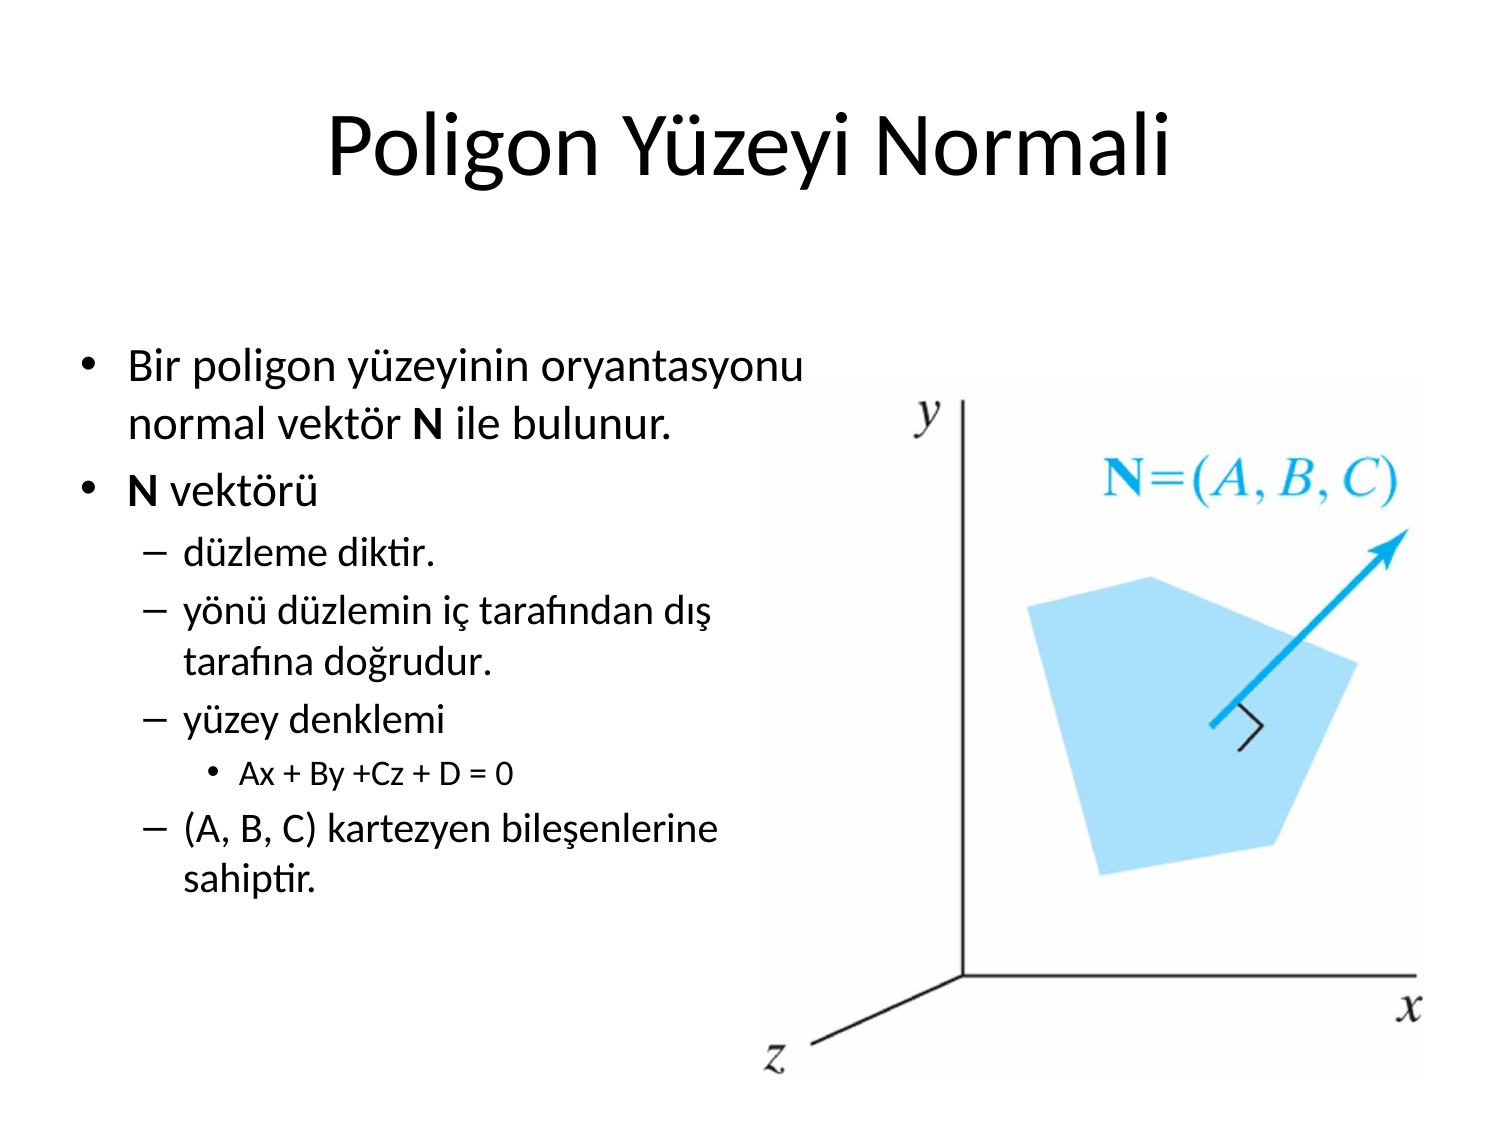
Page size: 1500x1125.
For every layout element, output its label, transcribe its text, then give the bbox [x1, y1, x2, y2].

picture [761, 380, 1424, 1083]
title Poligon Yüzeyi Normali [75, 45, 1425, 233]
list Bir poligon yüzeyinin oryantasyonu normal vektör N ile bulunur. N vektörü düzleme diktir. yönü düzlemin iç tarafından dış tarafına doğrudur. yüzey denklemi Ax + By +Cz + D = 0 (A, B, C) kartezyen bileşenlerine sahiptir. [64, 326, 845, 957]
